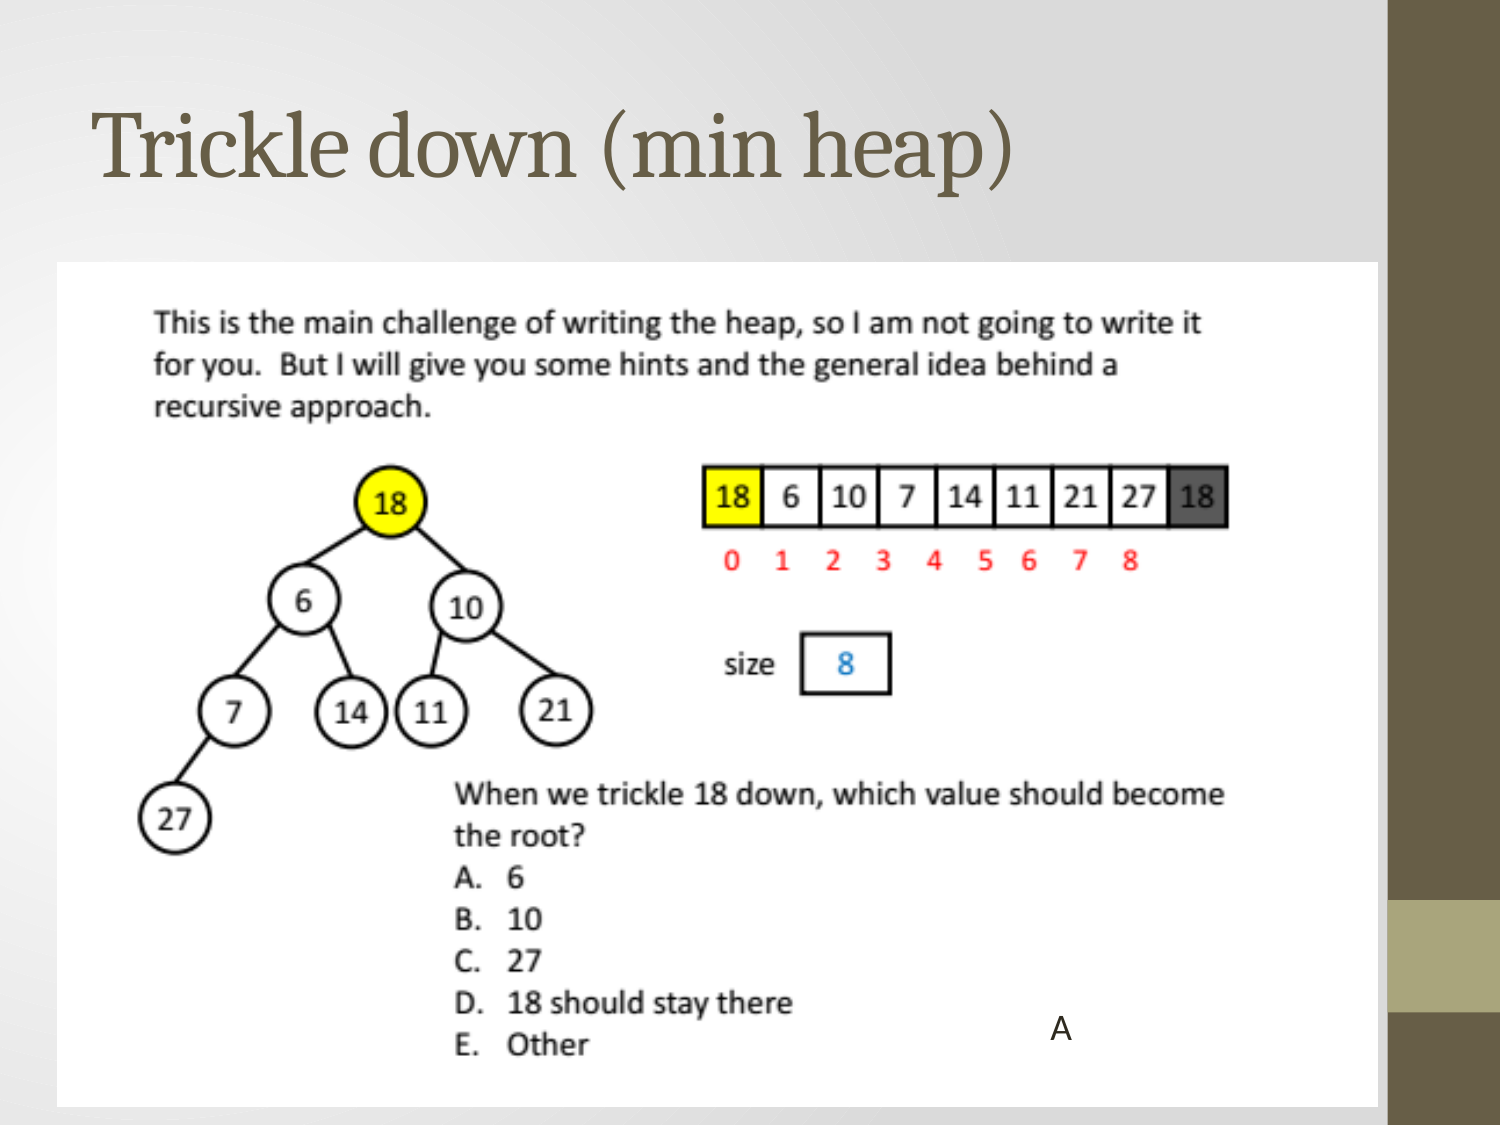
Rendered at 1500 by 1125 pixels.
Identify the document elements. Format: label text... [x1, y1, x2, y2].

picture [57, 261, 1378, 1108]
title Trickle down (min heap) [75, 45, 1325, 233]
